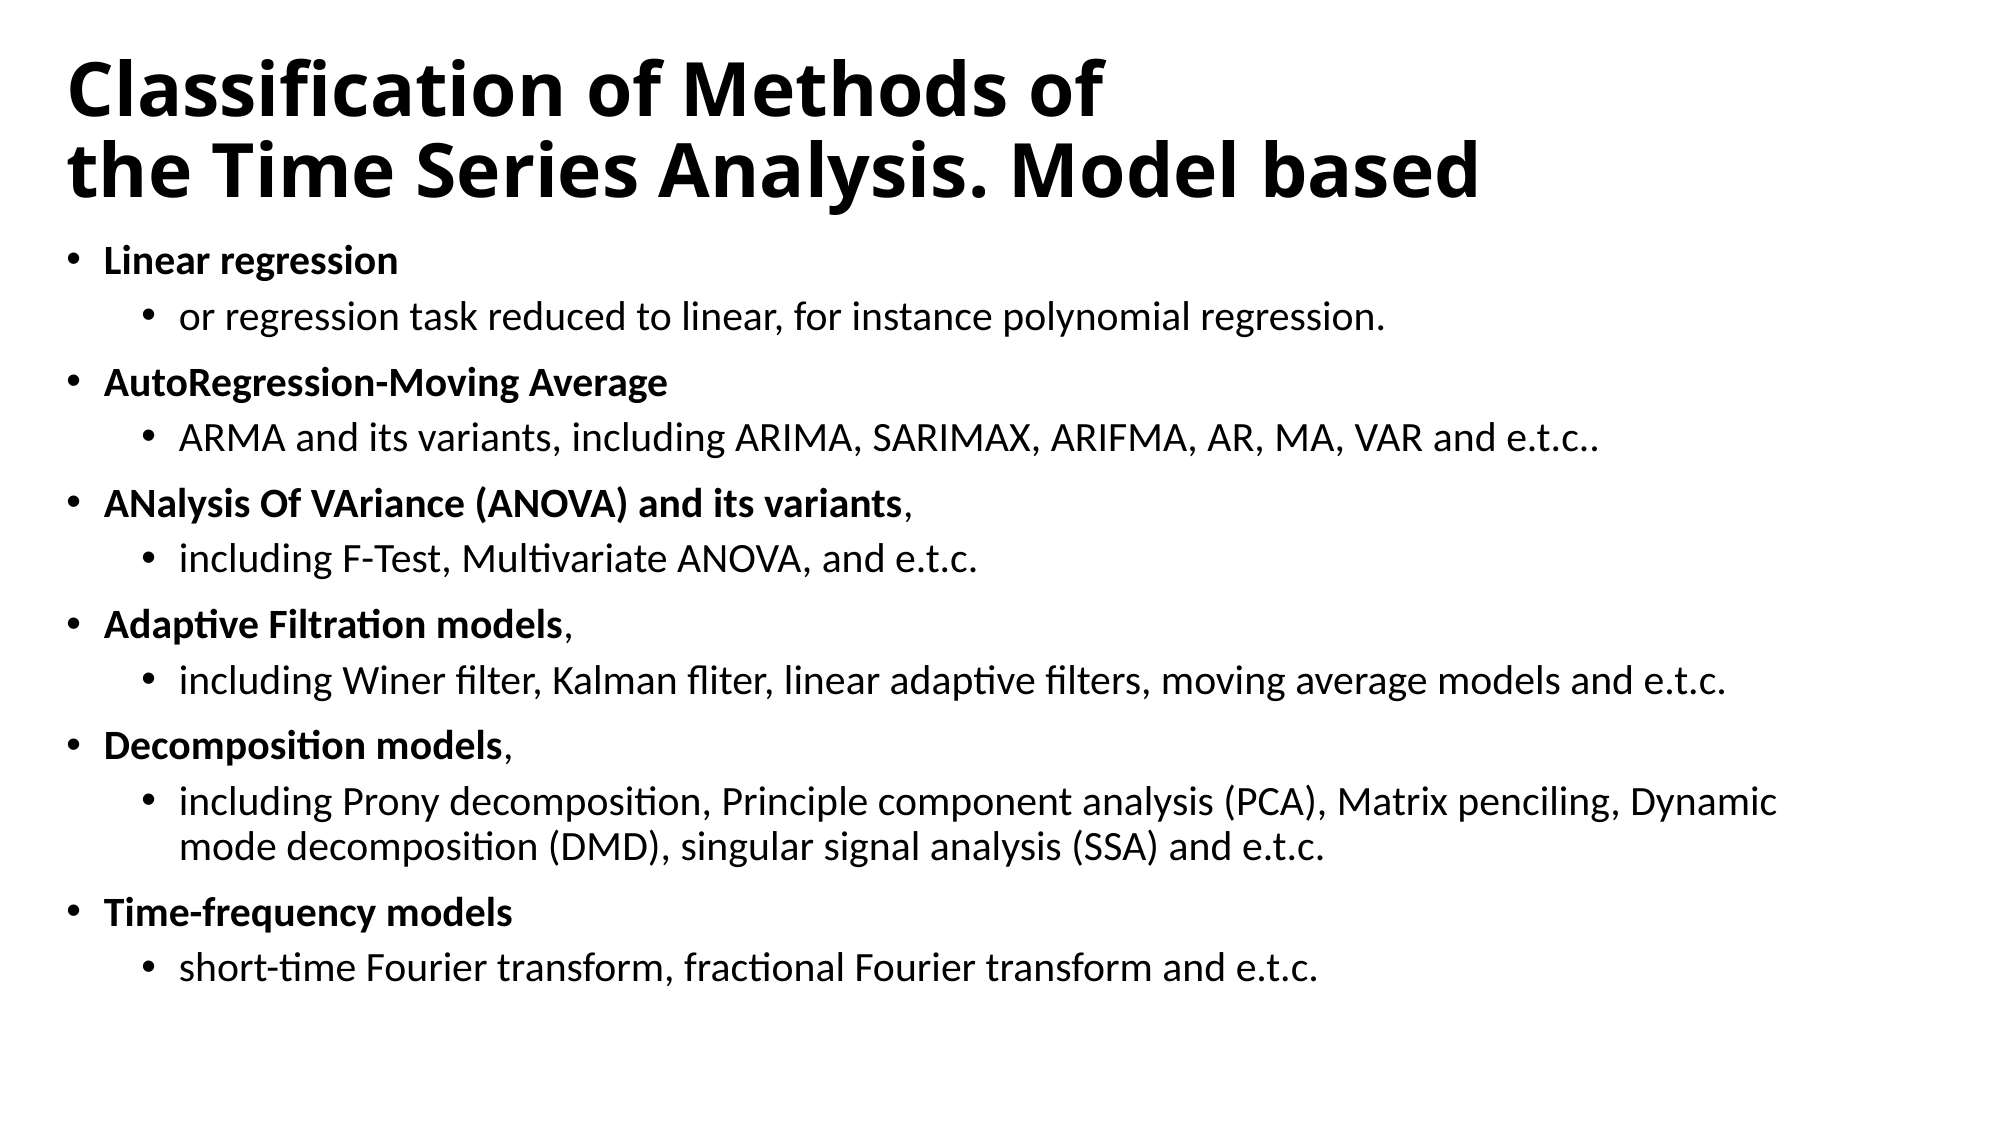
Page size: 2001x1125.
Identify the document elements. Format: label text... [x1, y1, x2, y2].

list Linear regression or regression task reduced to linear, for instance polynomial regression. AutoRegression-Moving Average ARMA and its variants, including ARIMA, SARIMAX, ARIFMA, AR, MA, VAR and e.t.c.. ANalysis Of VAriance (ANOVA) and its variants, including F-Test, Multivariate ANOVA, and e.t.c. Adaptive Filtration models, including Winer filter, Kalman fliter, linear adaptive filters, moving average models and e.t.c. Decomposition models, including Prony decomposition, Principle component analysis (PCA), Matrix penciling, Dynamic mode decomposition (DMD), singular signal analysis (SSA) and e.t.c. Time-frequency models short-time Fourier transform, fractional Fourier transform and e.t.c. [51, 231, 1863, 1040]
title Classification of Methods of the Time Series Analysis. Model based [51, 59, 1863, 205]
